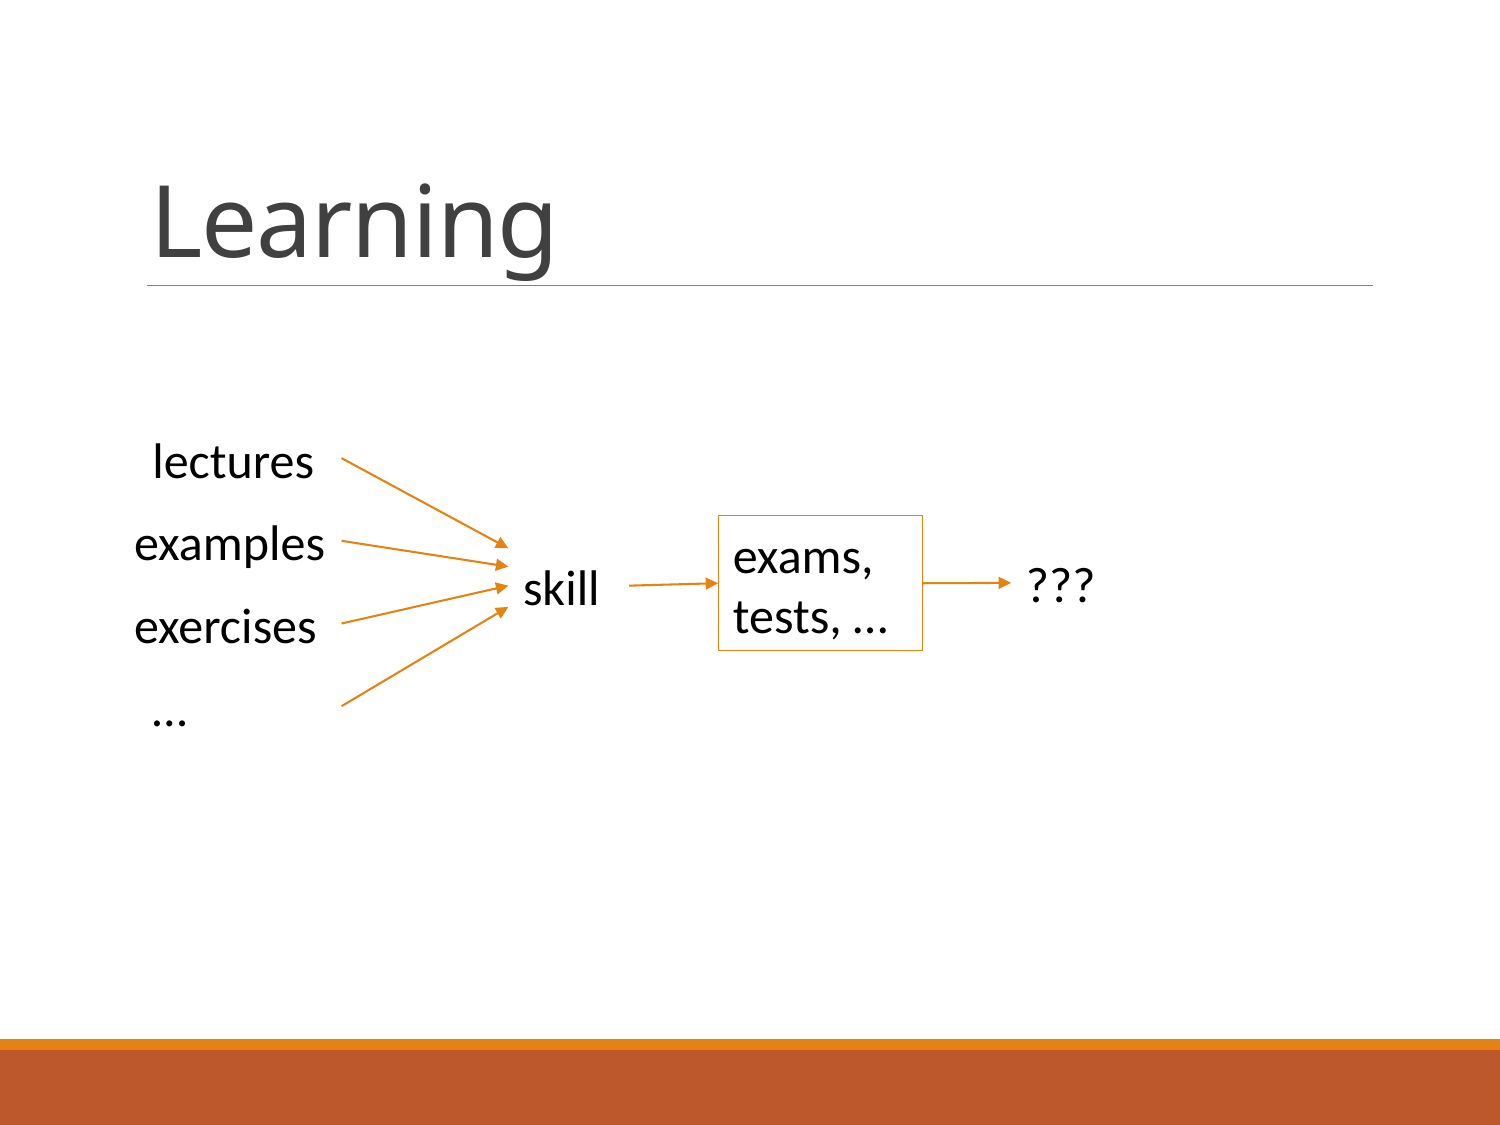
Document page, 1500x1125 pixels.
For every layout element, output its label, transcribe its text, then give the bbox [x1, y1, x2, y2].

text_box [341, 585, 509, 605]
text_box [341, 606, 509, 708]
text_box lectures [137, 420, 342, 496]
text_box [628, 583, 719, 587]
text_box examples [119, 503, 342, 579]
text_box exams, tests, … [718, 515, 923, 651]
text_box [341, 458, 509, 539]
text_box … [137, 668, 342, 744]
text_box ??? [1011, 545, 1181, 621]
text_box skill [508, 548, 630, 623]
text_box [341, 540, 509, 568]
text_box exercises [119, 586, 339, 661]
title Learning [135, 47, 1373, 285]
